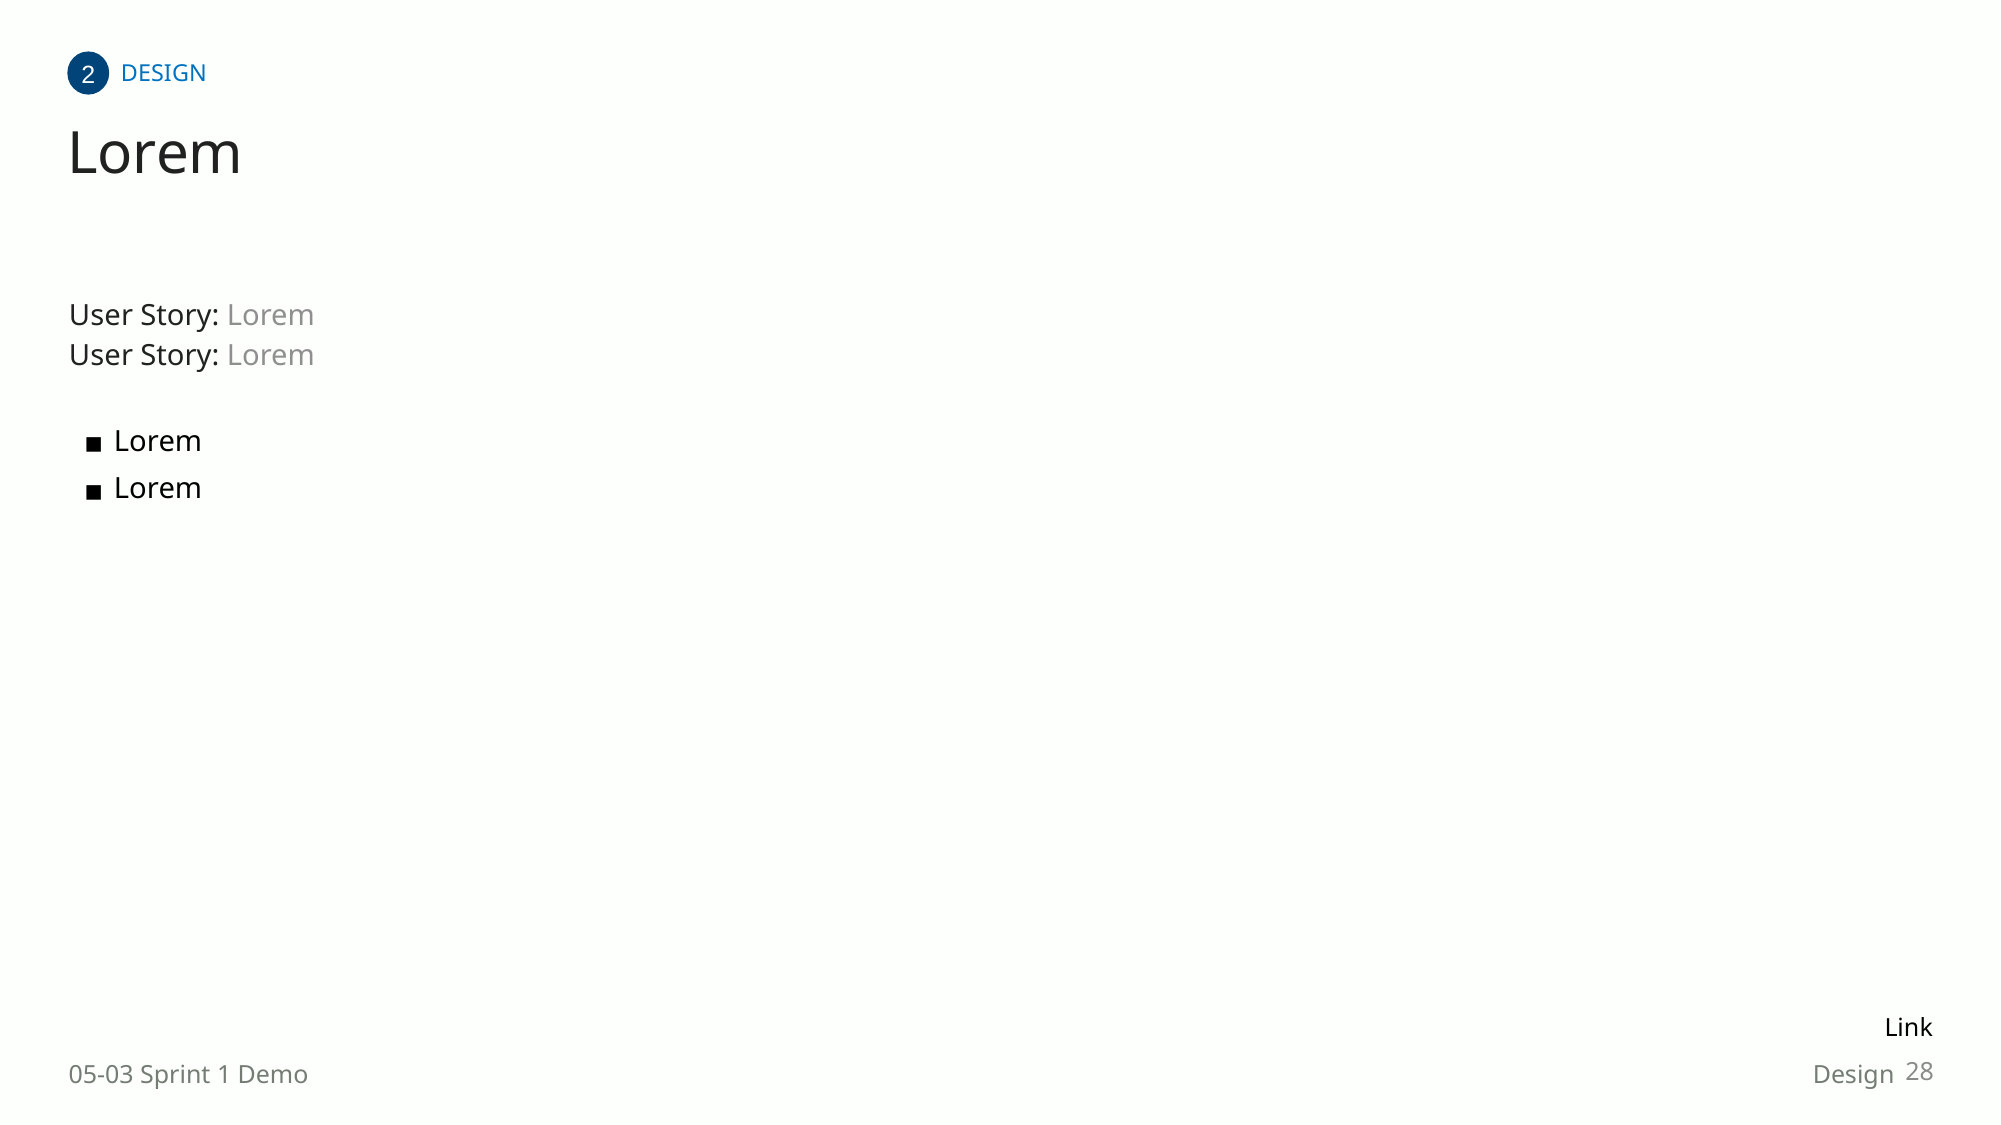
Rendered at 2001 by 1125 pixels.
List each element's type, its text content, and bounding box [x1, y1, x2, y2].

text_box User Story: Lorem User Story: Lorem [68, 290, 579, 372]
text_box Lorem [67, 123, 581, 203]
text_box ‹#› [1882, 1042, 1949, 1103]
text_box 05-03 Sprint 1 Demo [68, 1051, 516, 1097]
text_box Lorem Lorem [68, 414, 644, 512]
text_box Design [1785, 1051, 1910, 1097]
text_box Link [1497, 1004, 1948, 1050]
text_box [66, 50, 226, 112]
